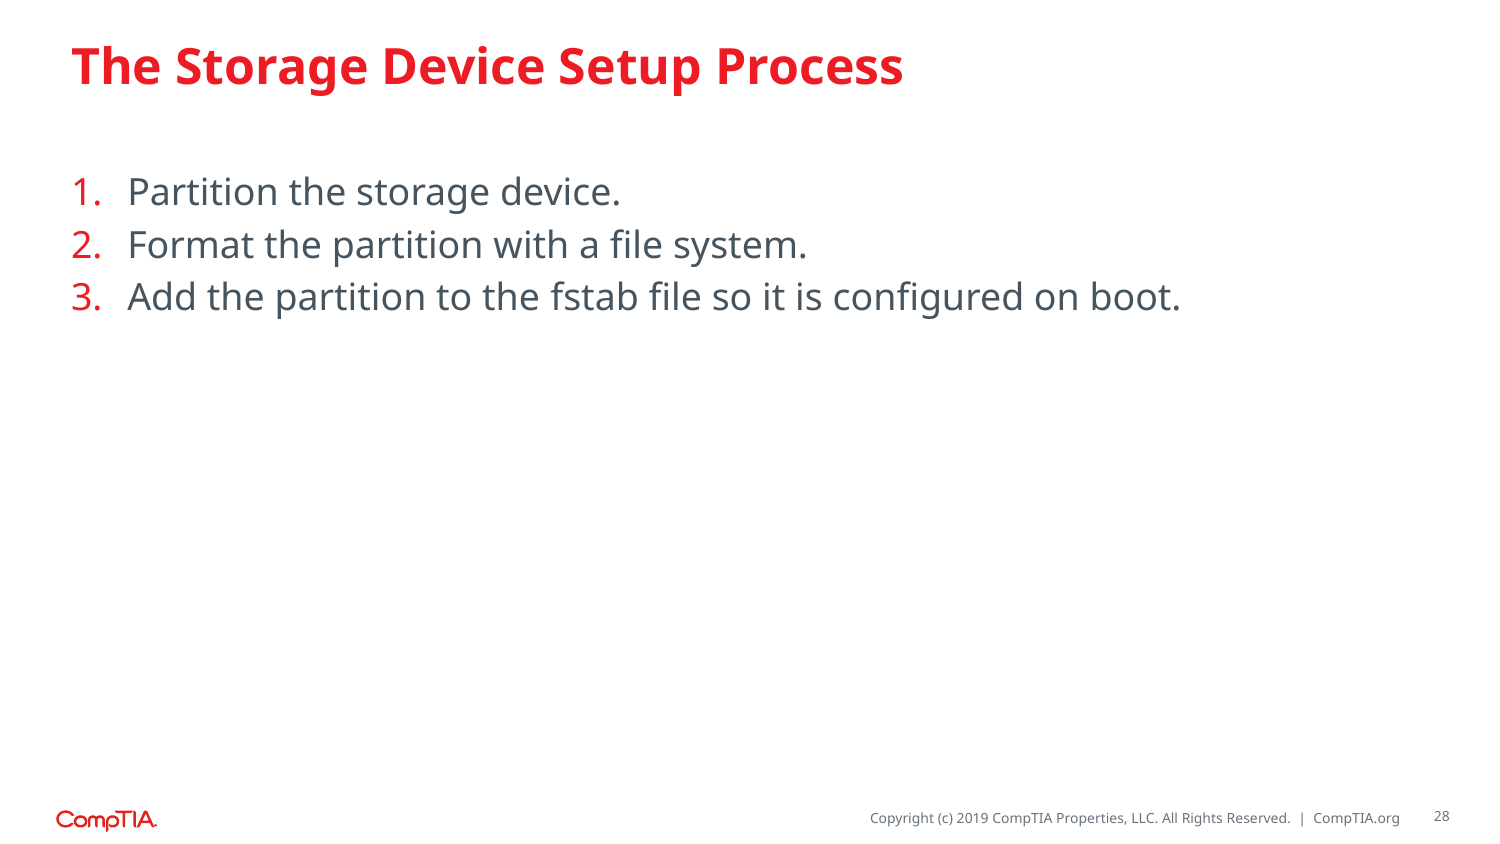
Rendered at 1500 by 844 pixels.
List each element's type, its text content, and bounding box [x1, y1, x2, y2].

list Partition the storage device. Format the partition with a file system. Add the partition to the fstab file so it is configured on boot. [56, 160, 1444, 746]
title The Storage Device Setup Process [56, 12, 1444, 117]
slide_number 28 [1407, 800, 1450, 835]
